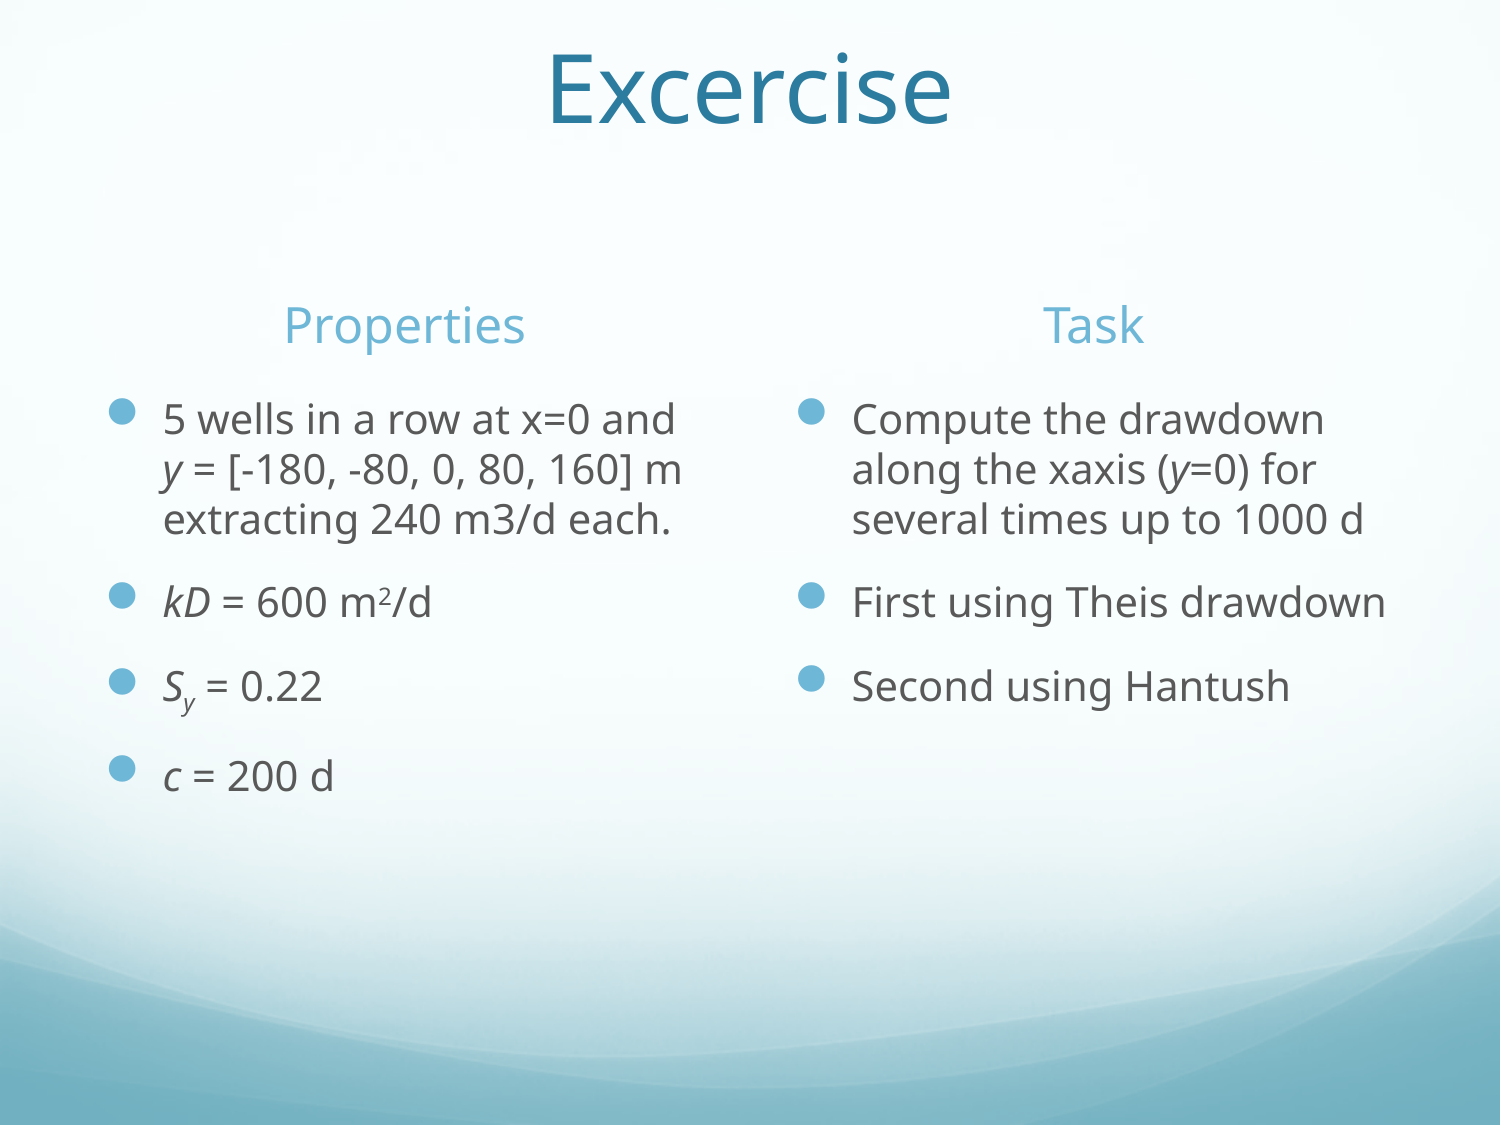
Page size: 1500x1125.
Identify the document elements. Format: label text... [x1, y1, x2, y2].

list Properties [90, 238, 721, 362]
title Excercise [90, 17, 1410, 150]
list Task [779, 238, 1410, 362]
list 5 wells in a row at x=0 and y = [-180, -80, 0, 80, 160] m extracting 240 m3/d each. kD = 600 m2/d Sy = 0.22 c = 200 d [90, 385, 721, 975]
list Compute the drawdown along the xaxis (y=0) for several times up to 1000 d First using Theis drawdown Second using Hantush [779, 385, 1410, 975]
